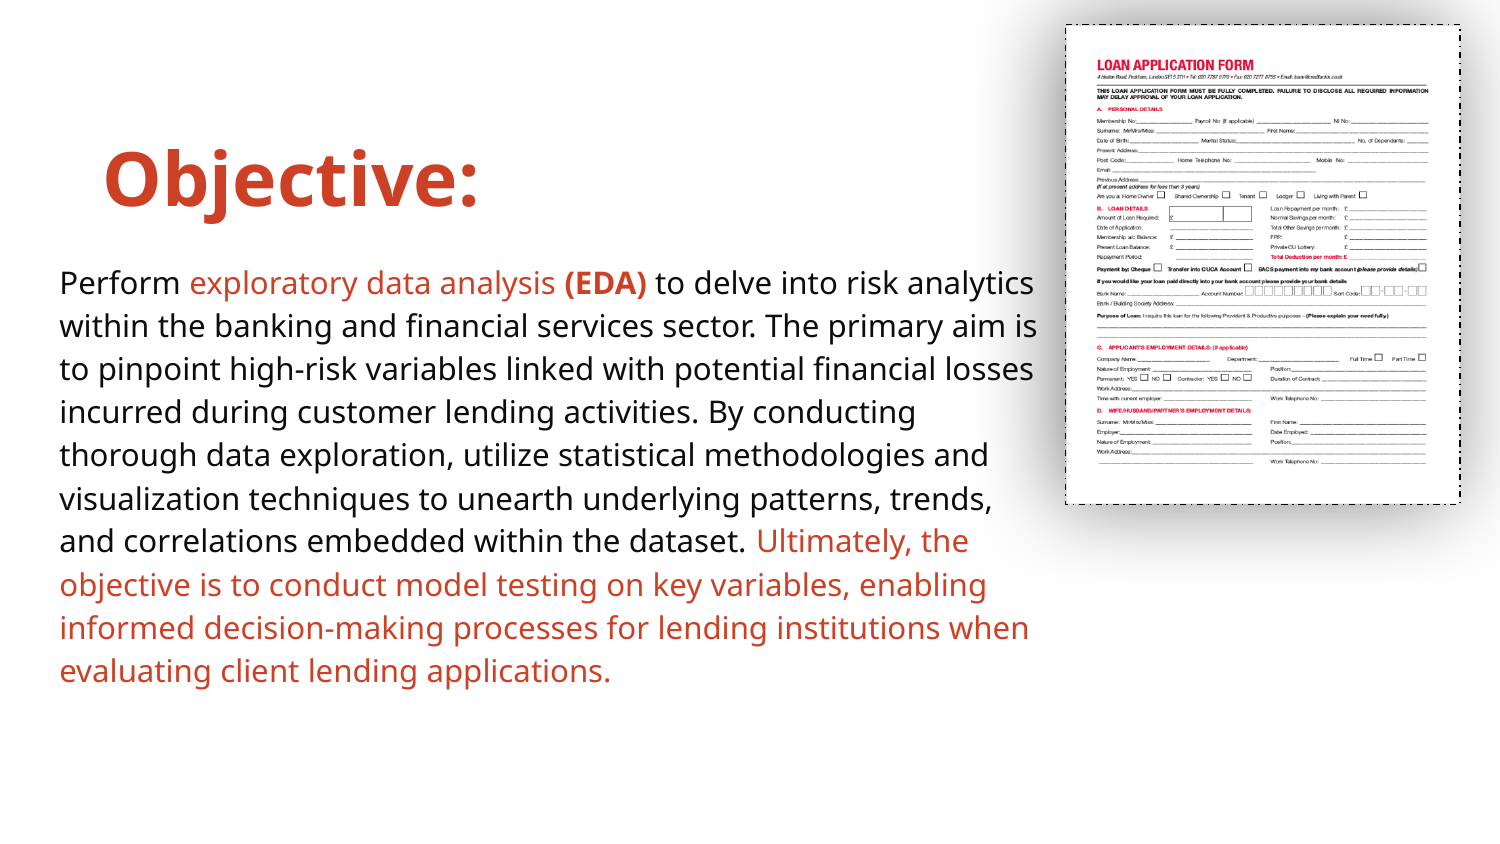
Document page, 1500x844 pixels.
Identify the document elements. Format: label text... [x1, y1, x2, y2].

title Perform exploratory data analysis (EDA) to delve into risk analytics within the banking and financial services sector. The primary aim is to pinpoint high-risk variables linked with potential financial losses incurred during customer lending activities. By conducting thorough data exploration, utilize statistical methodologies and visualization techniques to unearth underlying patterns, trends, and correlations embedded within the dataset. Ultimately, the objective is to conduct model testing on key variables, enabling informed decision-making processes for lending institutions when evaluating client lending applications. [44, 242, 1067, 746]
picture [1066, 24, 1460, 504]
title Objective: [87, 116, 941, 242]
